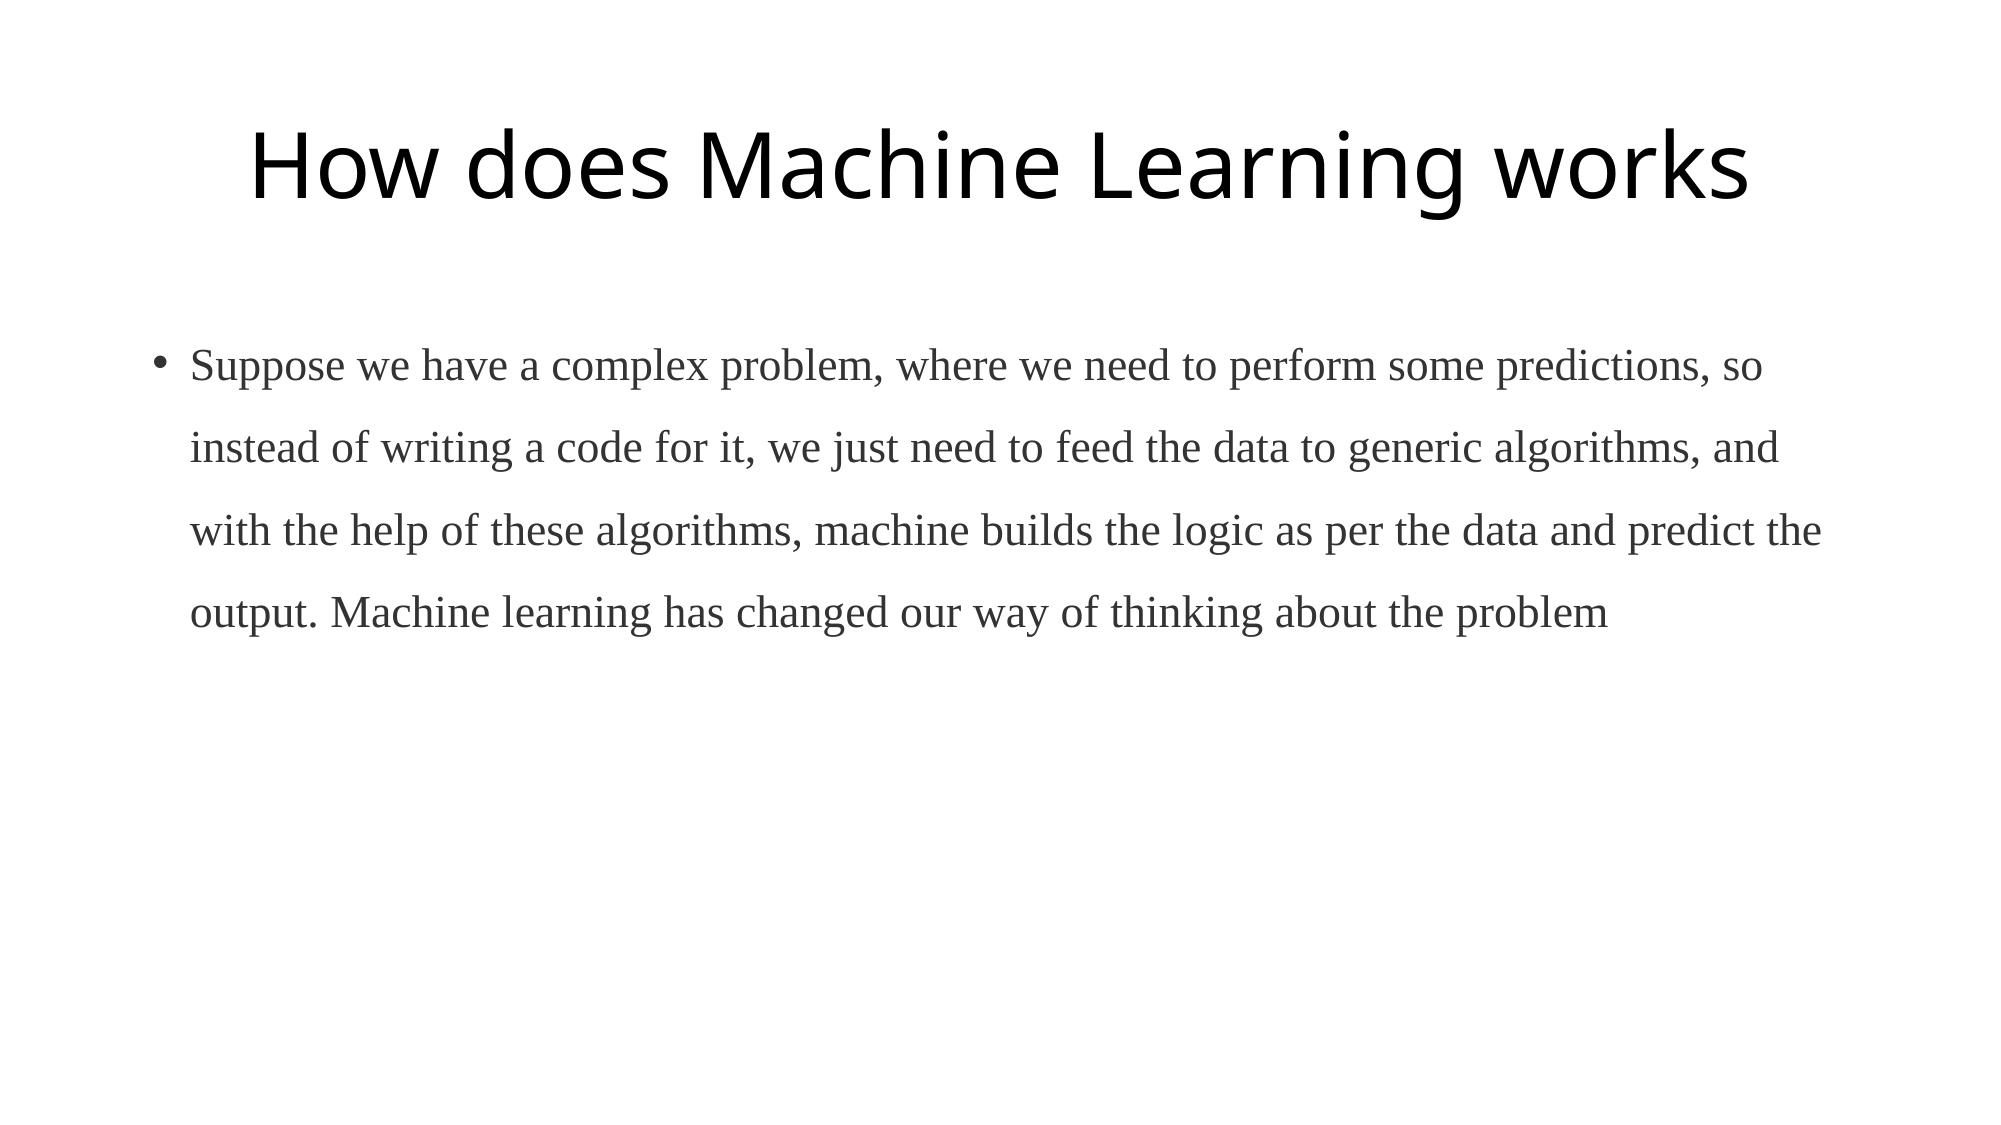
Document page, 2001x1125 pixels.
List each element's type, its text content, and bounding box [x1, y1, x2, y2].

title How does Machine Learning works [137, 59, 1863, 278]
list Suppose we have a complex problem, where we need to perform some predictions, so instead of writing a code for it, we just need to feed the data to generic algorithms, and with the help of these algorithms, machine builds the logic as per the data and predict the output. Machine learning has changed our way of thinking about the problem [137, 299, 1863, 1014]
